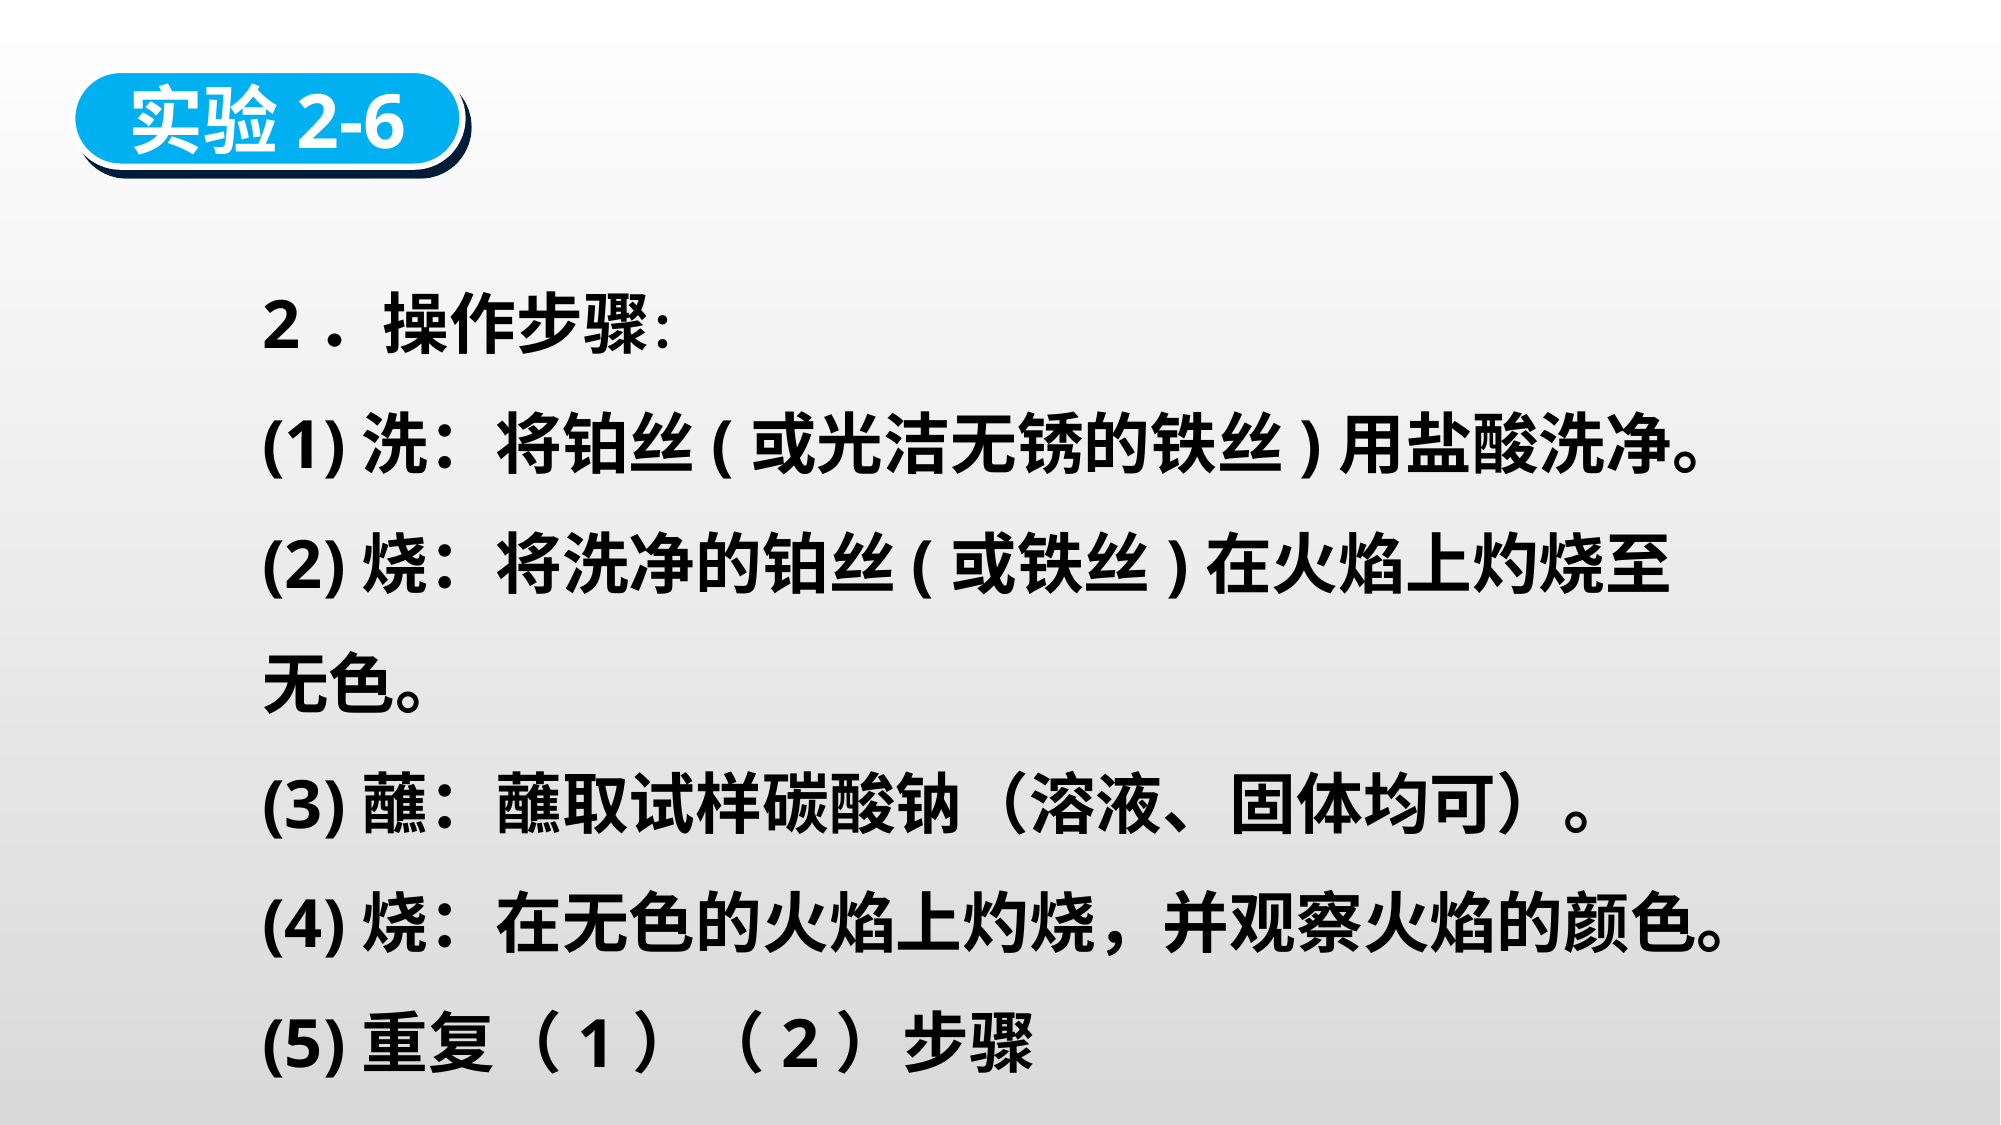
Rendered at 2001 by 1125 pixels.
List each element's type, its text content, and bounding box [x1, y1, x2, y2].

text_box 2．操作步骤： (1)洗：将铂丝(或光洁无锈的铁丝)用盐酸洗净。 (2)烧：将洗净的铂丝(或铁丝)在火焰上灼烧至无色。 (3)蘸：蘸取试样碳酸钠（溶液、固体均可）。 (4)烧：在无色的火焰上灼烧，并观察火焰的颜色。 (5)重复（1）（2）步骤 [247, 234, 1753, 1089]
text_box 实验2-6 [72, 69, 463, 167]
